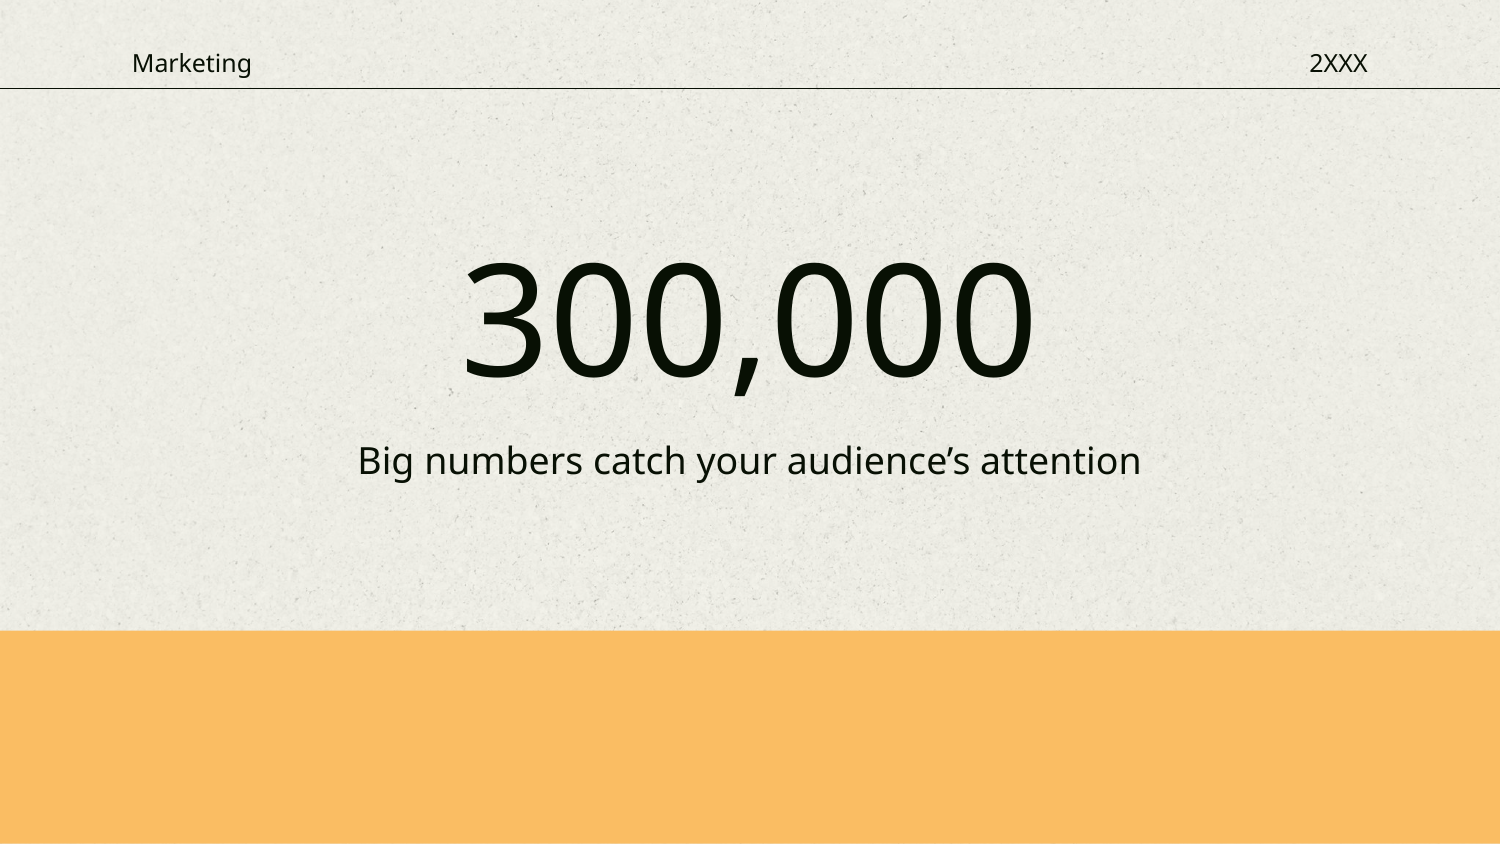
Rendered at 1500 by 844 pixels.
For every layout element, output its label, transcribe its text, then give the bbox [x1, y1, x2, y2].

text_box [0, 0, 1500, 88]
title 300,000 [323, 215, 1177, 422]
text_box [0, 630, 1500, 844]
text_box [0, 89, 1500, 630]
text_box 2XXX [1112, 37, 1383, 89]
subtitle Big numbers catch your audience’s attention [323, 422, 1177, 504]
text_box Marketing [116, 37, 388, 89]
